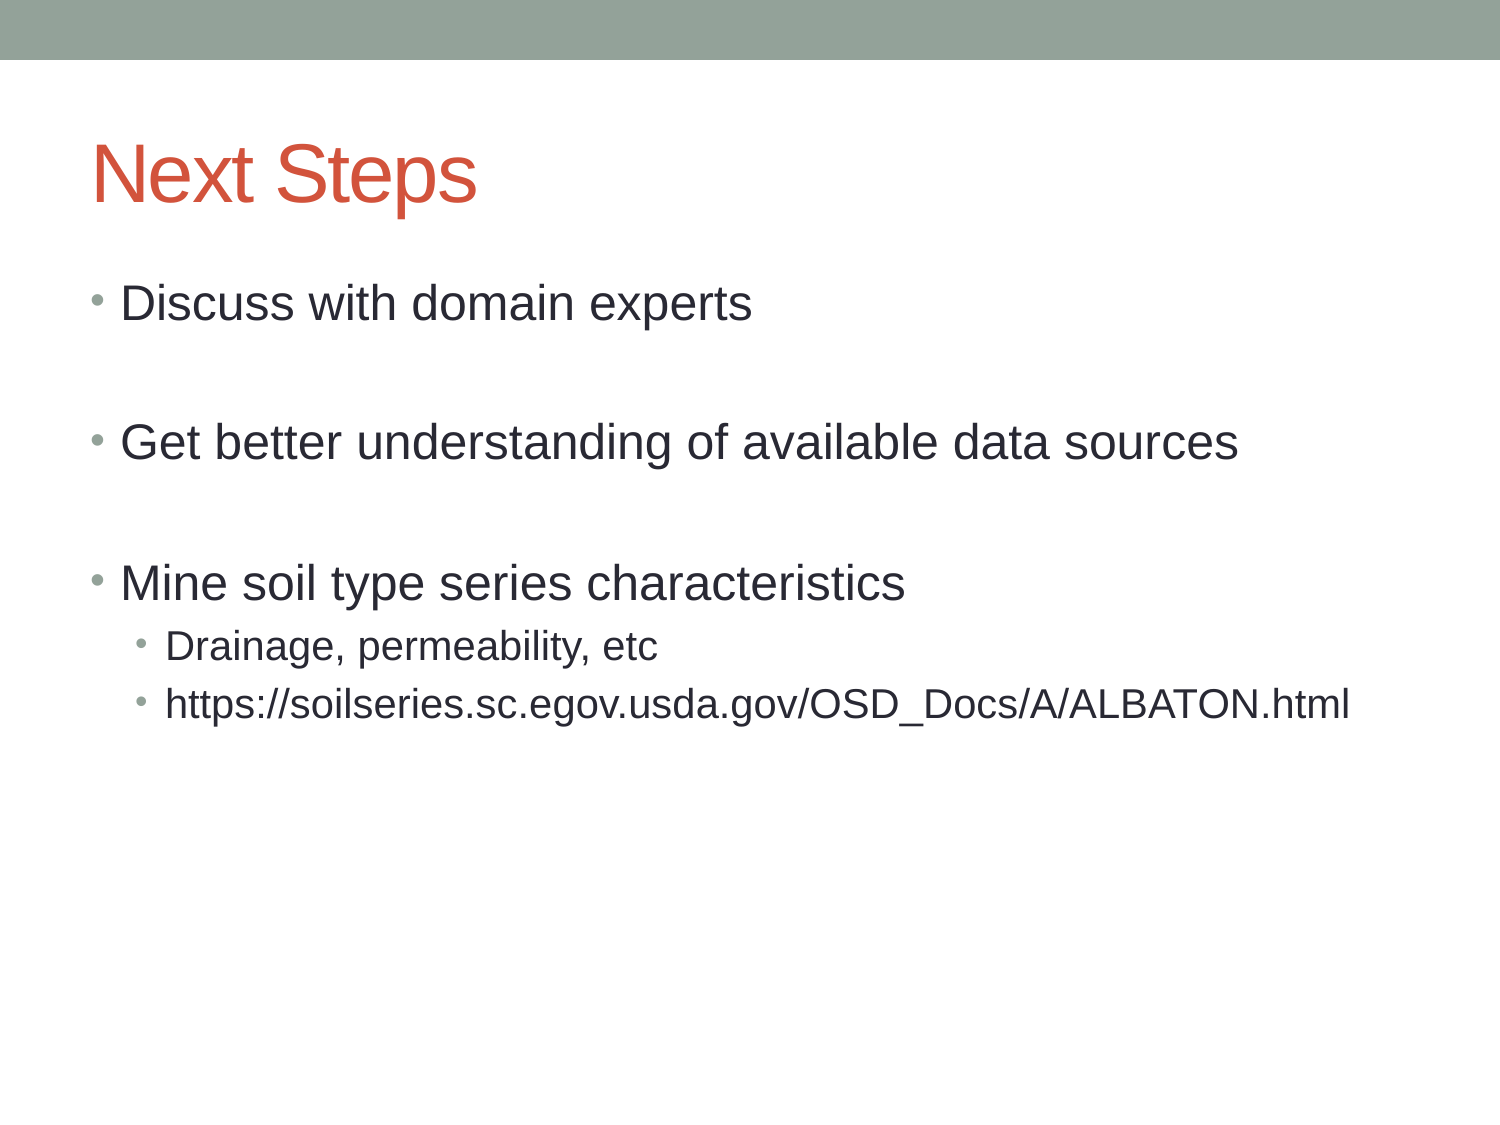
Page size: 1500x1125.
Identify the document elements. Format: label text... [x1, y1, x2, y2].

title Next Steps [75, 87, 1425, 250]
list Discuss with domain experts Get better understanding of available data sources Mine soil type series characteristics Drainage, permeability, etc https://soilseries.sc.egov.usda.gov/OSD_Docs/A/ALBATON.html [75, 262, 1425, 1063]
